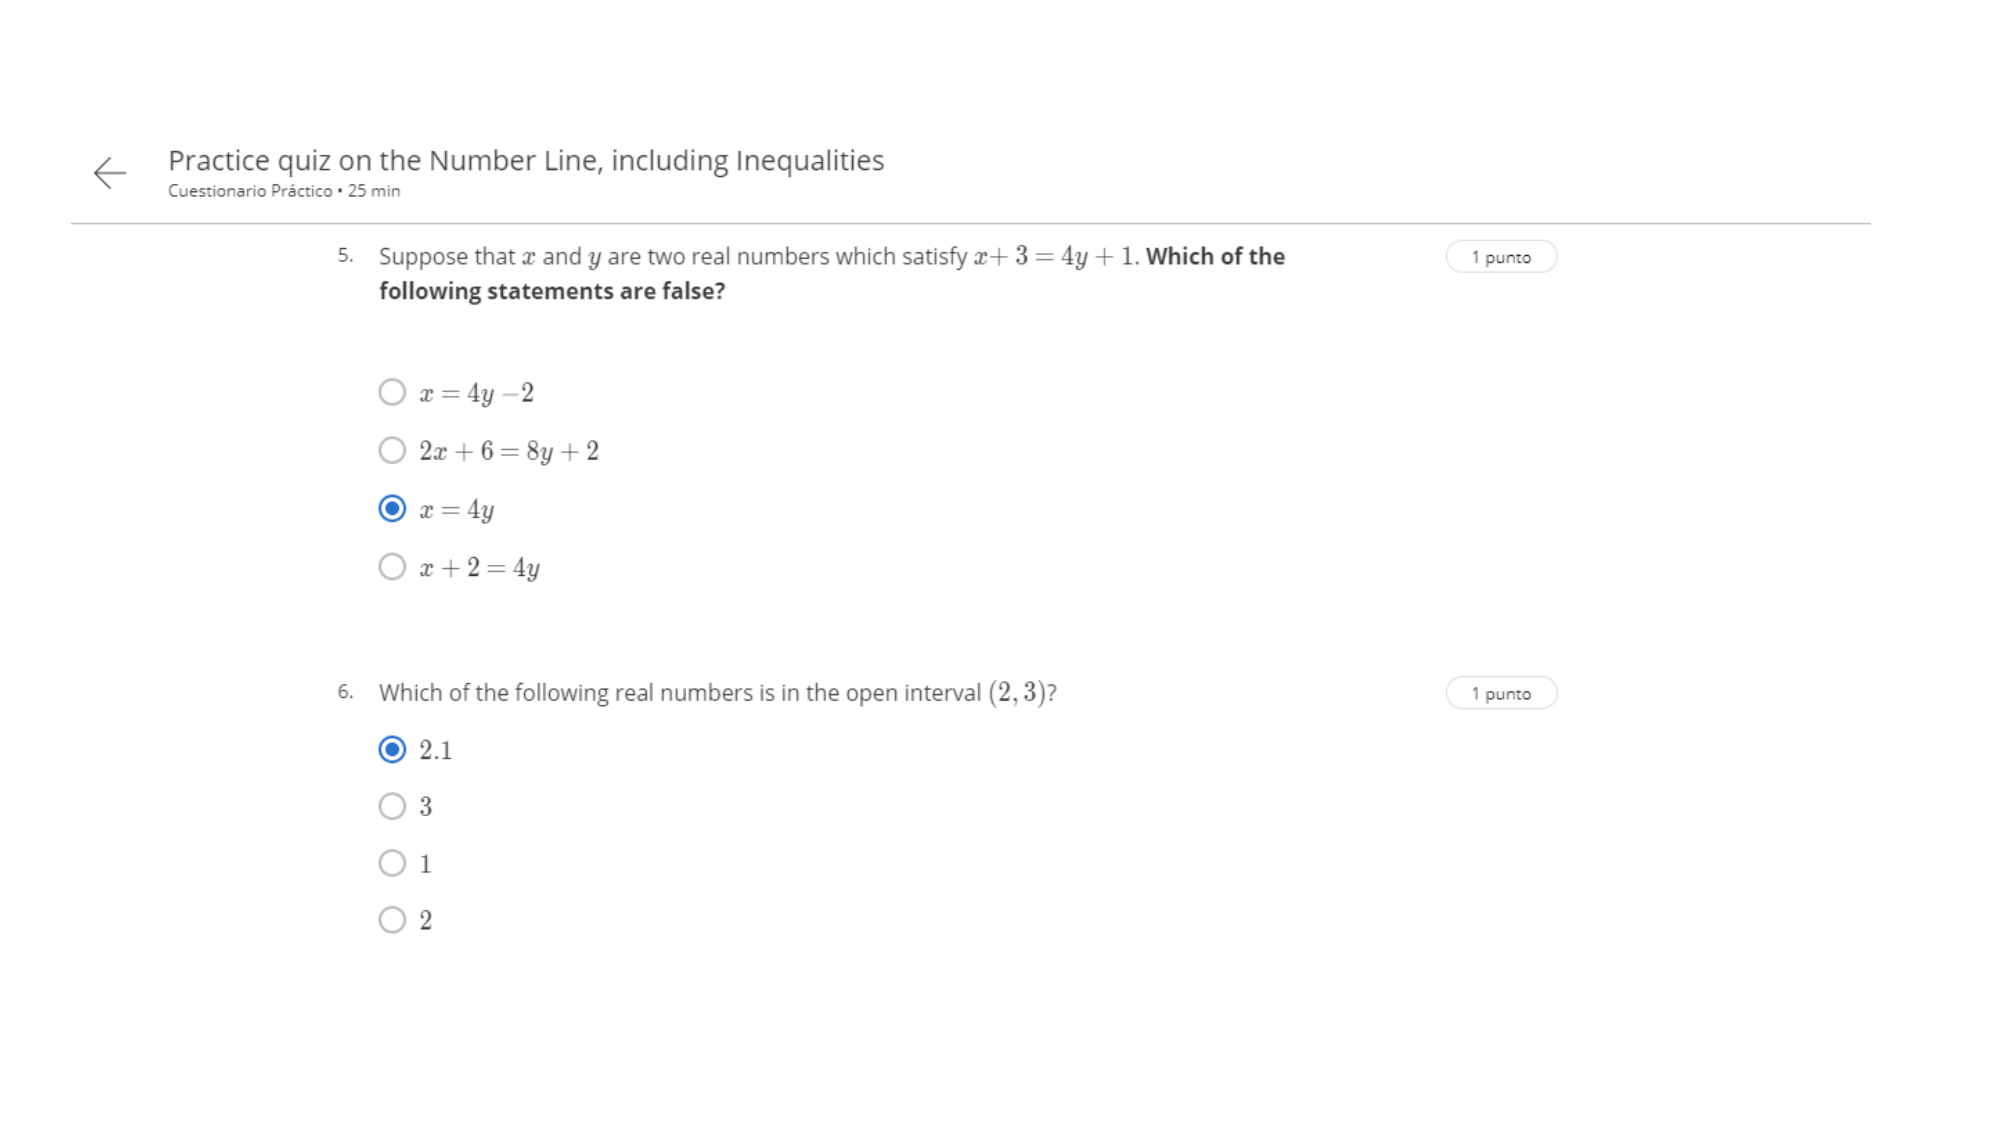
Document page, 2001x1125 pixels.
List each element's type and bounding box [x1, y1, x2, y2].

picture [70, 125, 1871, 1016]
